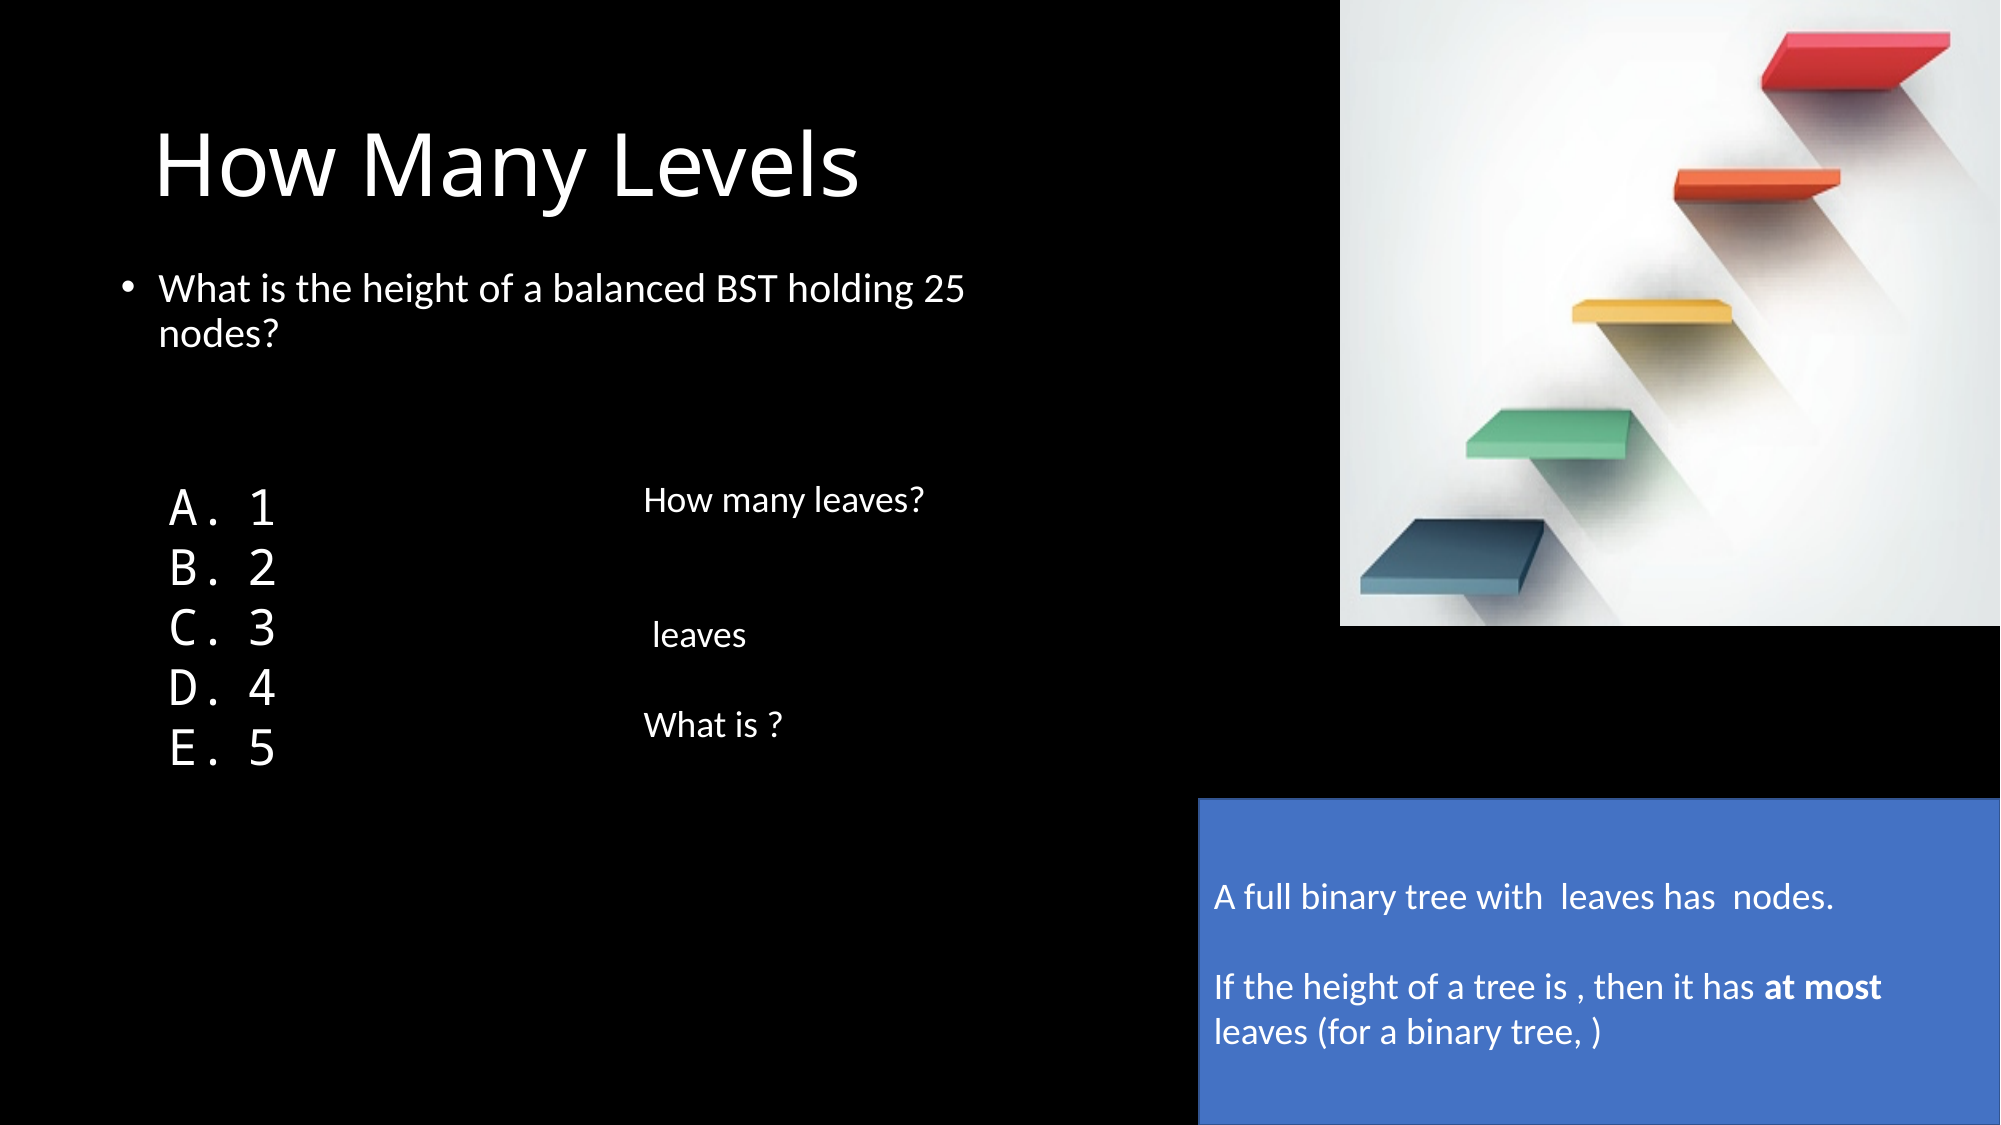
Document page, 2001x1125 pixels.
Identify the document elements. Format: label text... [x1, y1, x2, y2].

text_box 1 2 3 4 5 [162, 469, 458, 782]
picture [1340, 0, 2000, 626]
list What is the height of a balanced BST holding 25 nodes? [105, 258, 1000, 1025]
title How Many Levels [137, 59, 1340, 278]
